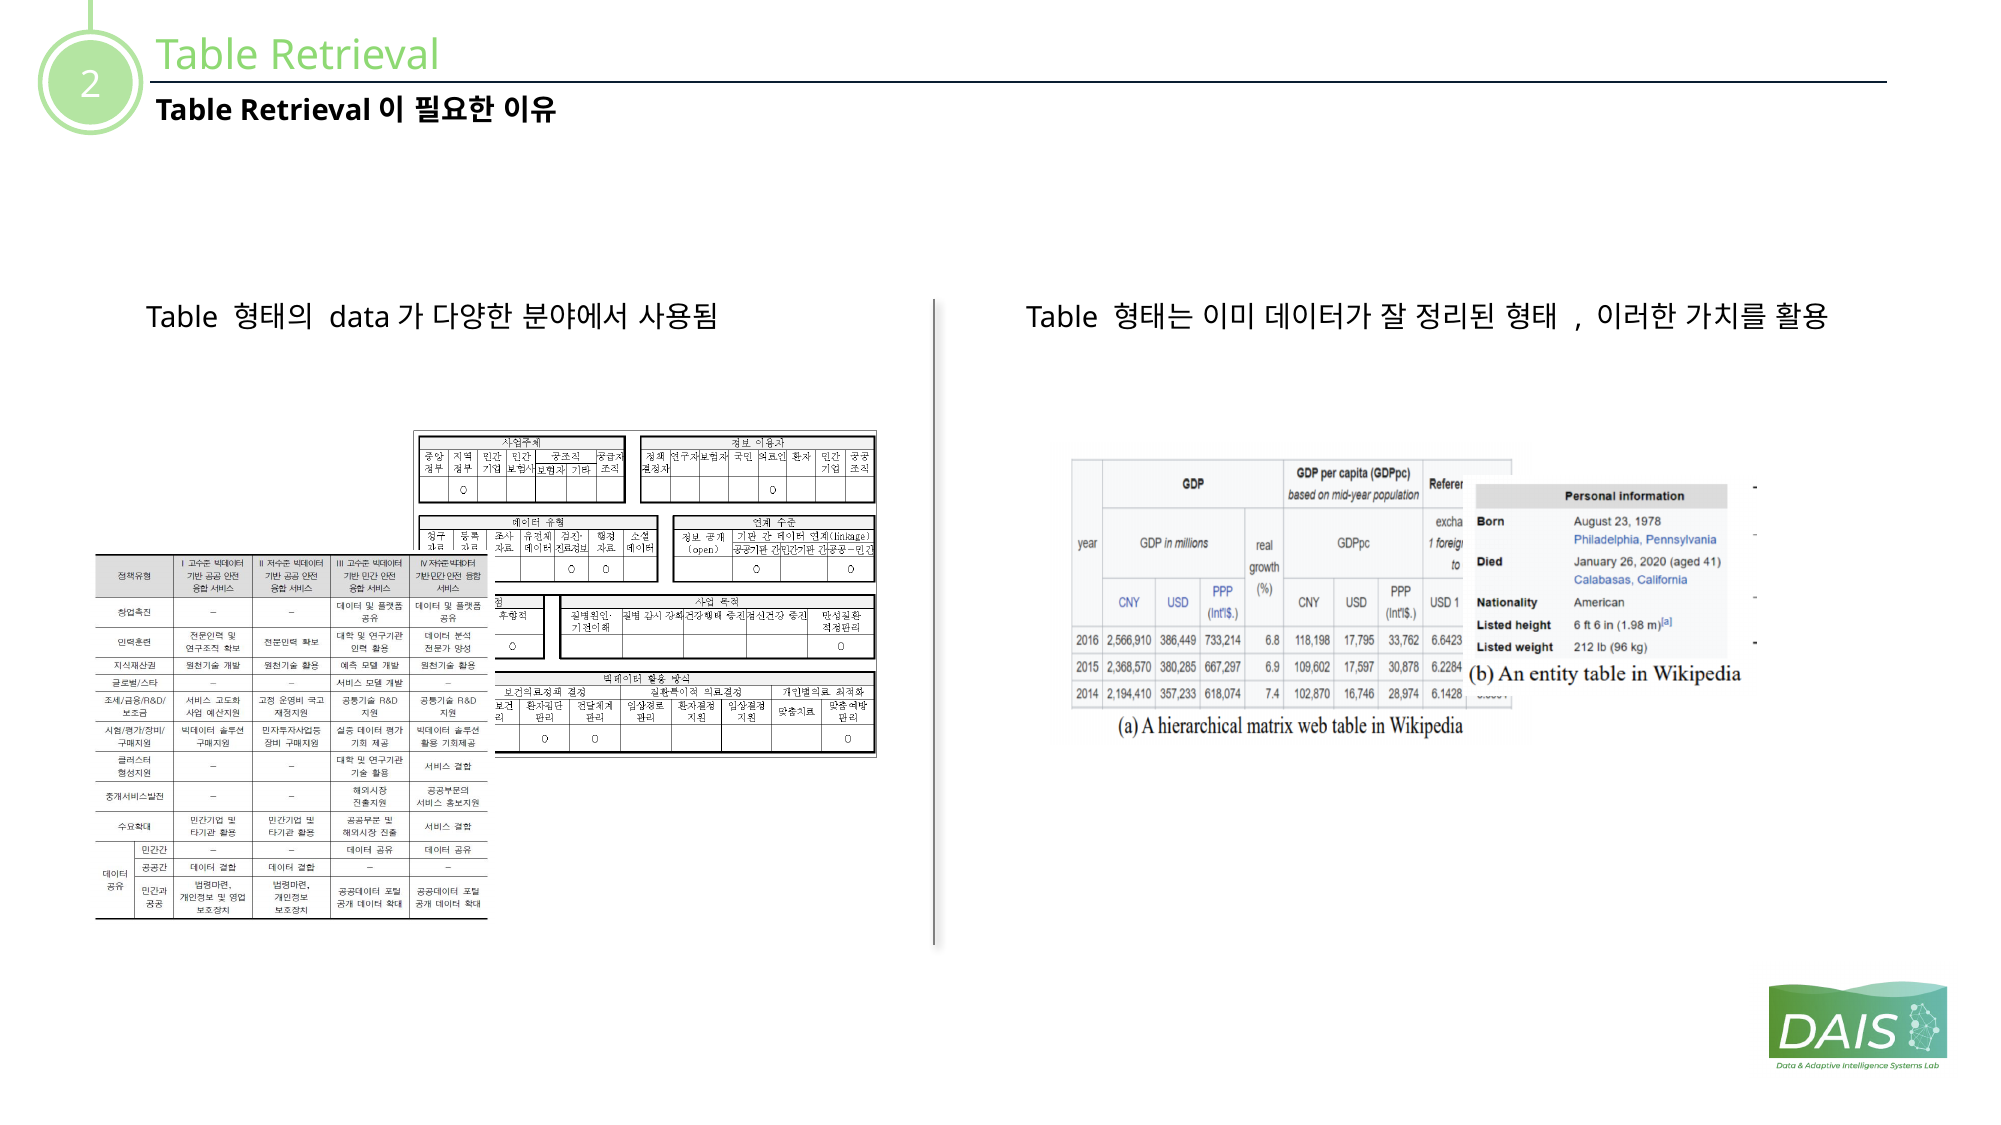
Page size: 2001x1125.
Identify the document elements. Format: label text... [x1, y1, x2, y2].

text_box Table Retrieval [142, 20, 989, 83]
text_box Table 형태는 이미 데이터가 잘 정리된 형태 , 이러한 가치를 활용 [1011, 291, 2000, 341]
text_box Table Retrieval이 필요한 이유 [142, 83, 1141, 134]
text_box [39, 0, 142, 134]
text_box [1048, 441, 1758, 745]
picture [89, 426, 883, 924]
text_box Table 형태의 data가 다양한 분야에서 사용됨 [131, 291, 1011, 341]
picture [1749, 960, 1959, 1078]
